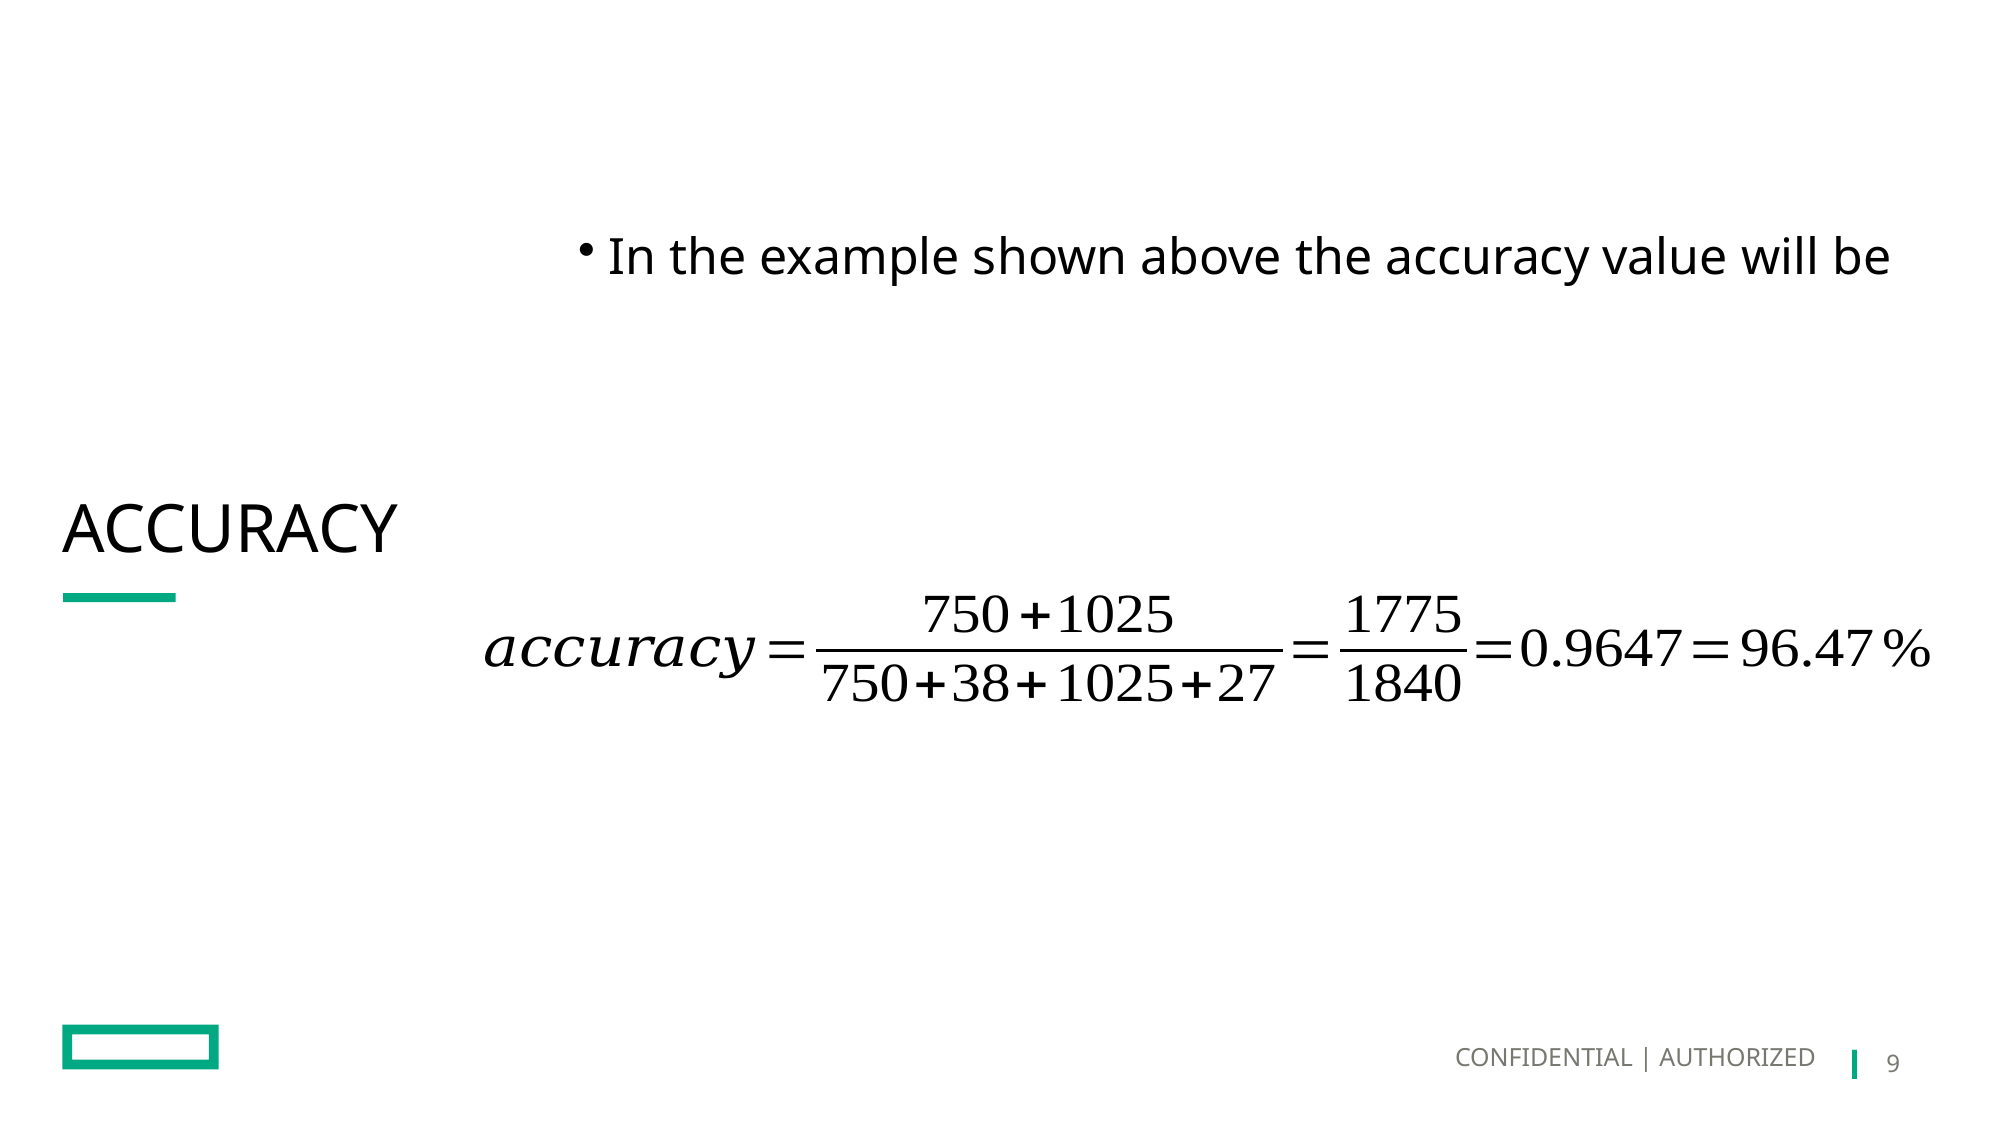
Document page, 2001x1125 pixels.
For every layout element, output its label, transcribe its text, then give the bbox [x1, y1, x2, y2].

slide_number 9 [1837, 1033, 1950, 1094]
text_box In the example shown above the accuracy value will be [563, 31, 1934, 1000]
picture [1852, 1043, 1857, 1079]
footer CONFIDENTIAL | AUTHORIZED [610, 1005, 1838, 1073]
title ACCURACY [43, 434, 563, 586]
